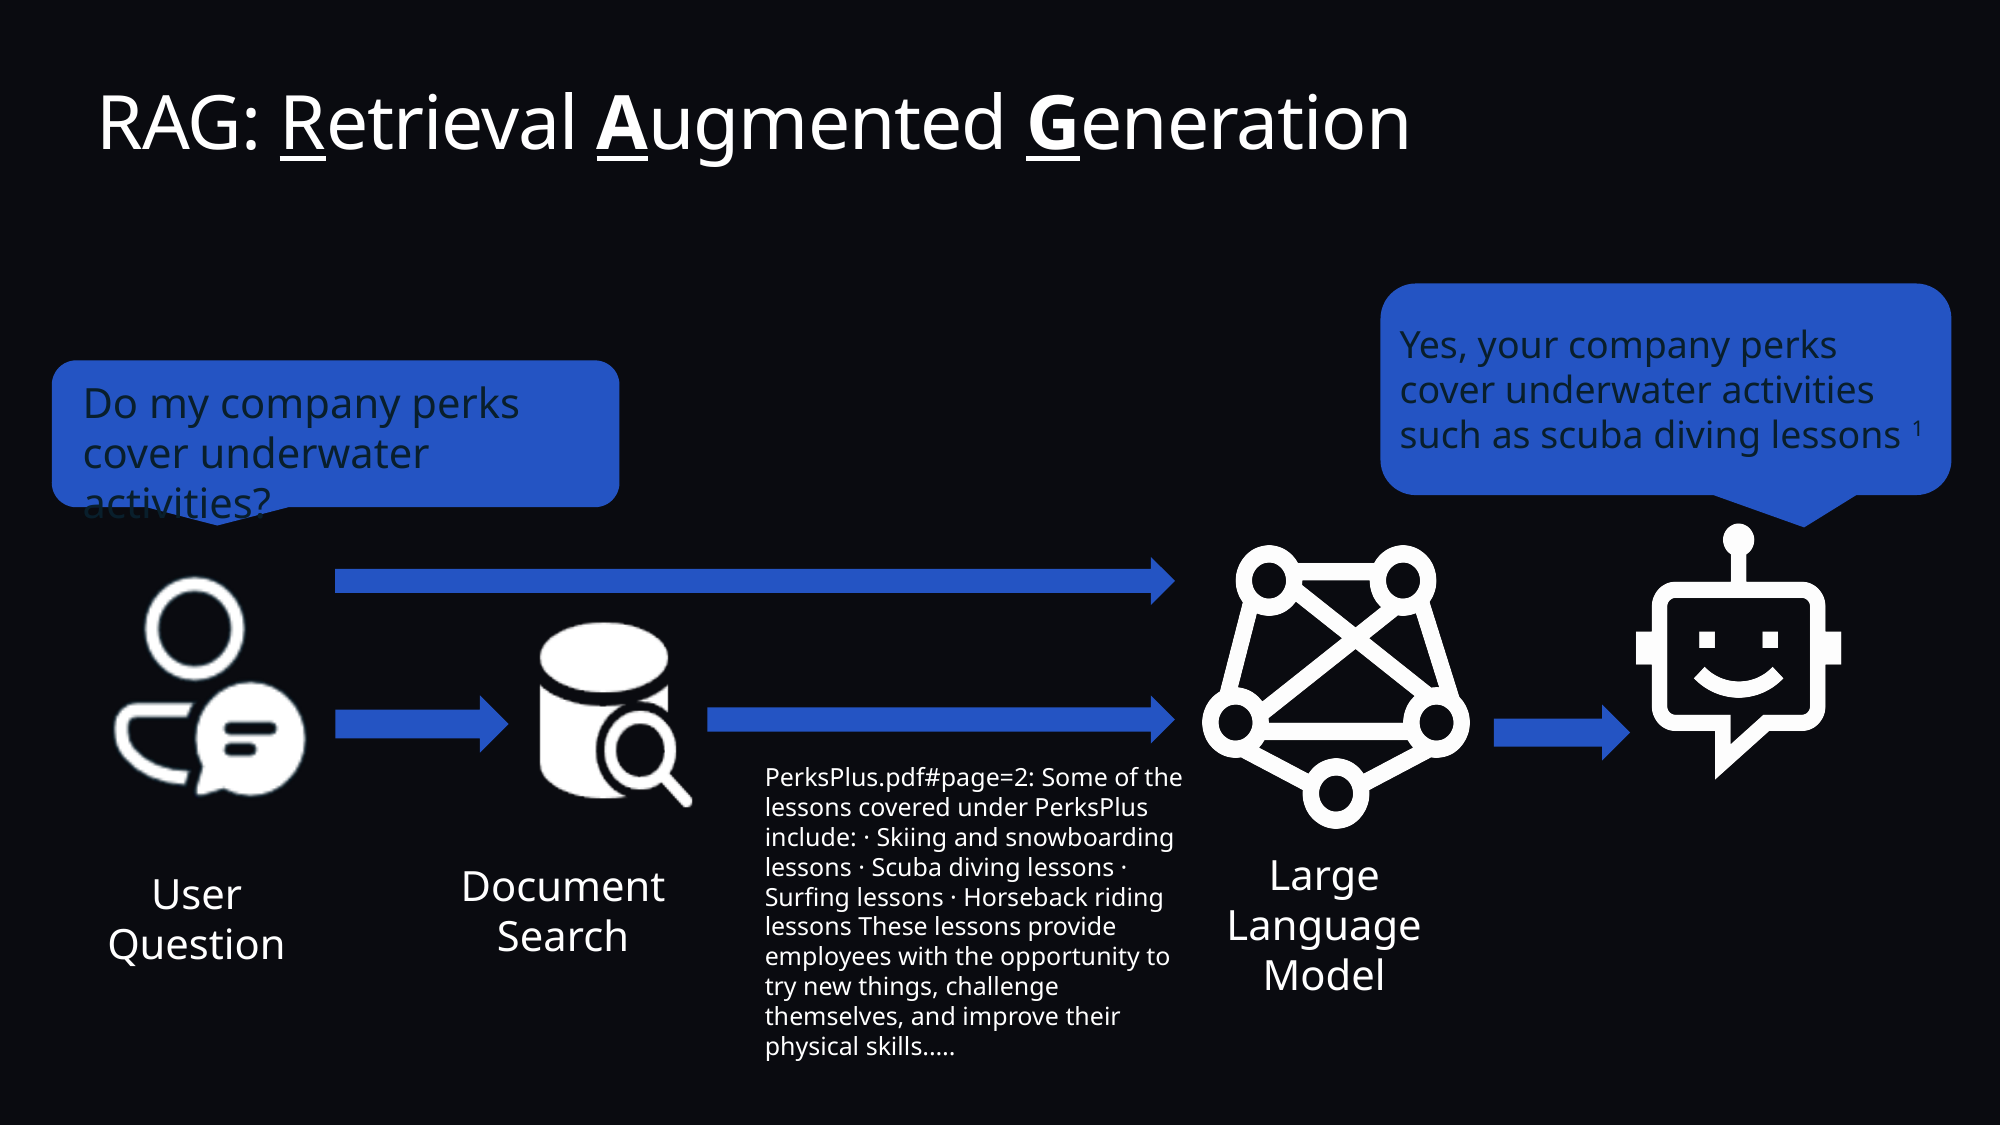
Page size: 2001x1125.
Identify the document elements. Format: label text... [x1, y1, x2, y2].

text_box [1493, 703, 1620, 762]
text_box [1380, 283, 1952, 496]
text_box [28, 360, 620, 1027]
text_box PerksPlus.pdf#page=2: Some of the lessons covered under PerksPlus include: · Skiing and snowboarding lessons · Scuba diving lessons · Surfing lessons · Horseback riding lessons These lessons provide employees with the opportunity to try new things, challenge themselves, and improve their physical skills.…. [764, 760, 1186, 1061]
title RAG: Retrieval Augmented Generation [96, 75, 1904, 166]
text_box [706, 694, 1176, 745]
text_box [620, 556, 1176, 606]
text_box Large Language Model [1177, 841, 1472, 1069]
picture [620, 604, 701, 818]
picture [1620, 515, 1874, 782]
picture [1202, 545, 1471, 829]
text_box Document Search [620, 852, 732, 1018]
